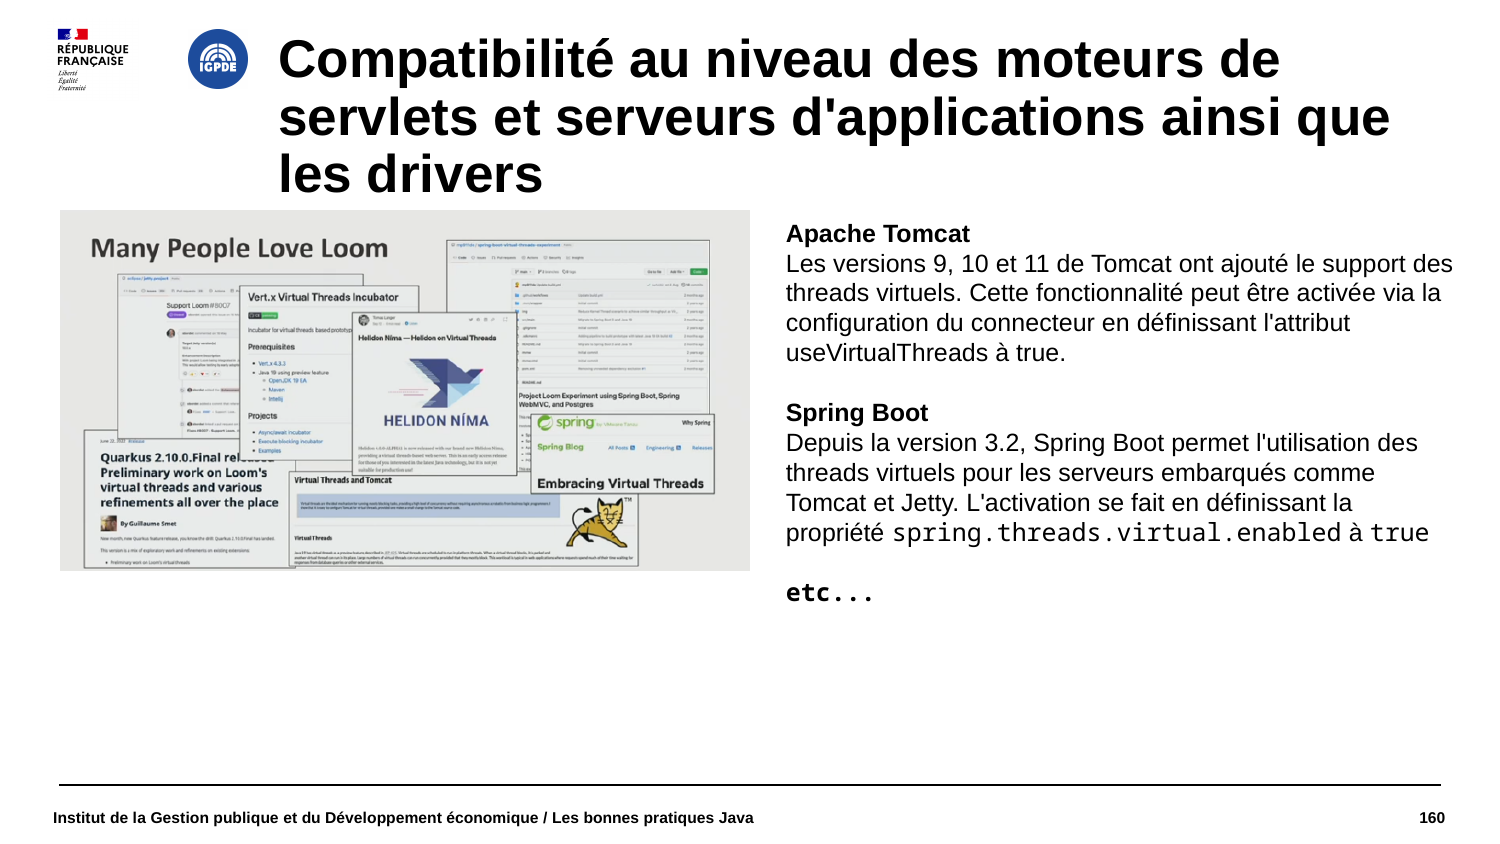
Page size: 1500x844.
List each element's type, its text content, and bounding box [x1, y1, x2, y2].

text_box Apache Tomcat Les versions 9, 10 et 11 de Tomcat ont ajouté le support des threads virtuels. Cette fonctionnalité peut être activée via la configuration du connecteur en définissant l'attribut useVirtualThreads à true. Spring Boot Depuis la version 3.2, Spring Boot permet l'utilisation des threads virtuels pour les serveurs embarqués comme Tomcat et Jetty. L'activation se fait en définissant la propriété spring.threads.virtual.enabled à true etc... [771, 209, 1473, 644]
slide_number 160 [1224, 787, 1446, 844]
title Compatibilité au niveau des moteurs de servlets et serveurs d'applications ainsi que les drivers [278, 31, 1464, 92]
picture [47, 18, 139, 101]
footer Institut de la Gestion publique et du Développement économique / Les bonnes pratiques Java [53, 787, 779, 844]
picture [60, 210, 750, 571]
picture [188, 29, 248, 89]
